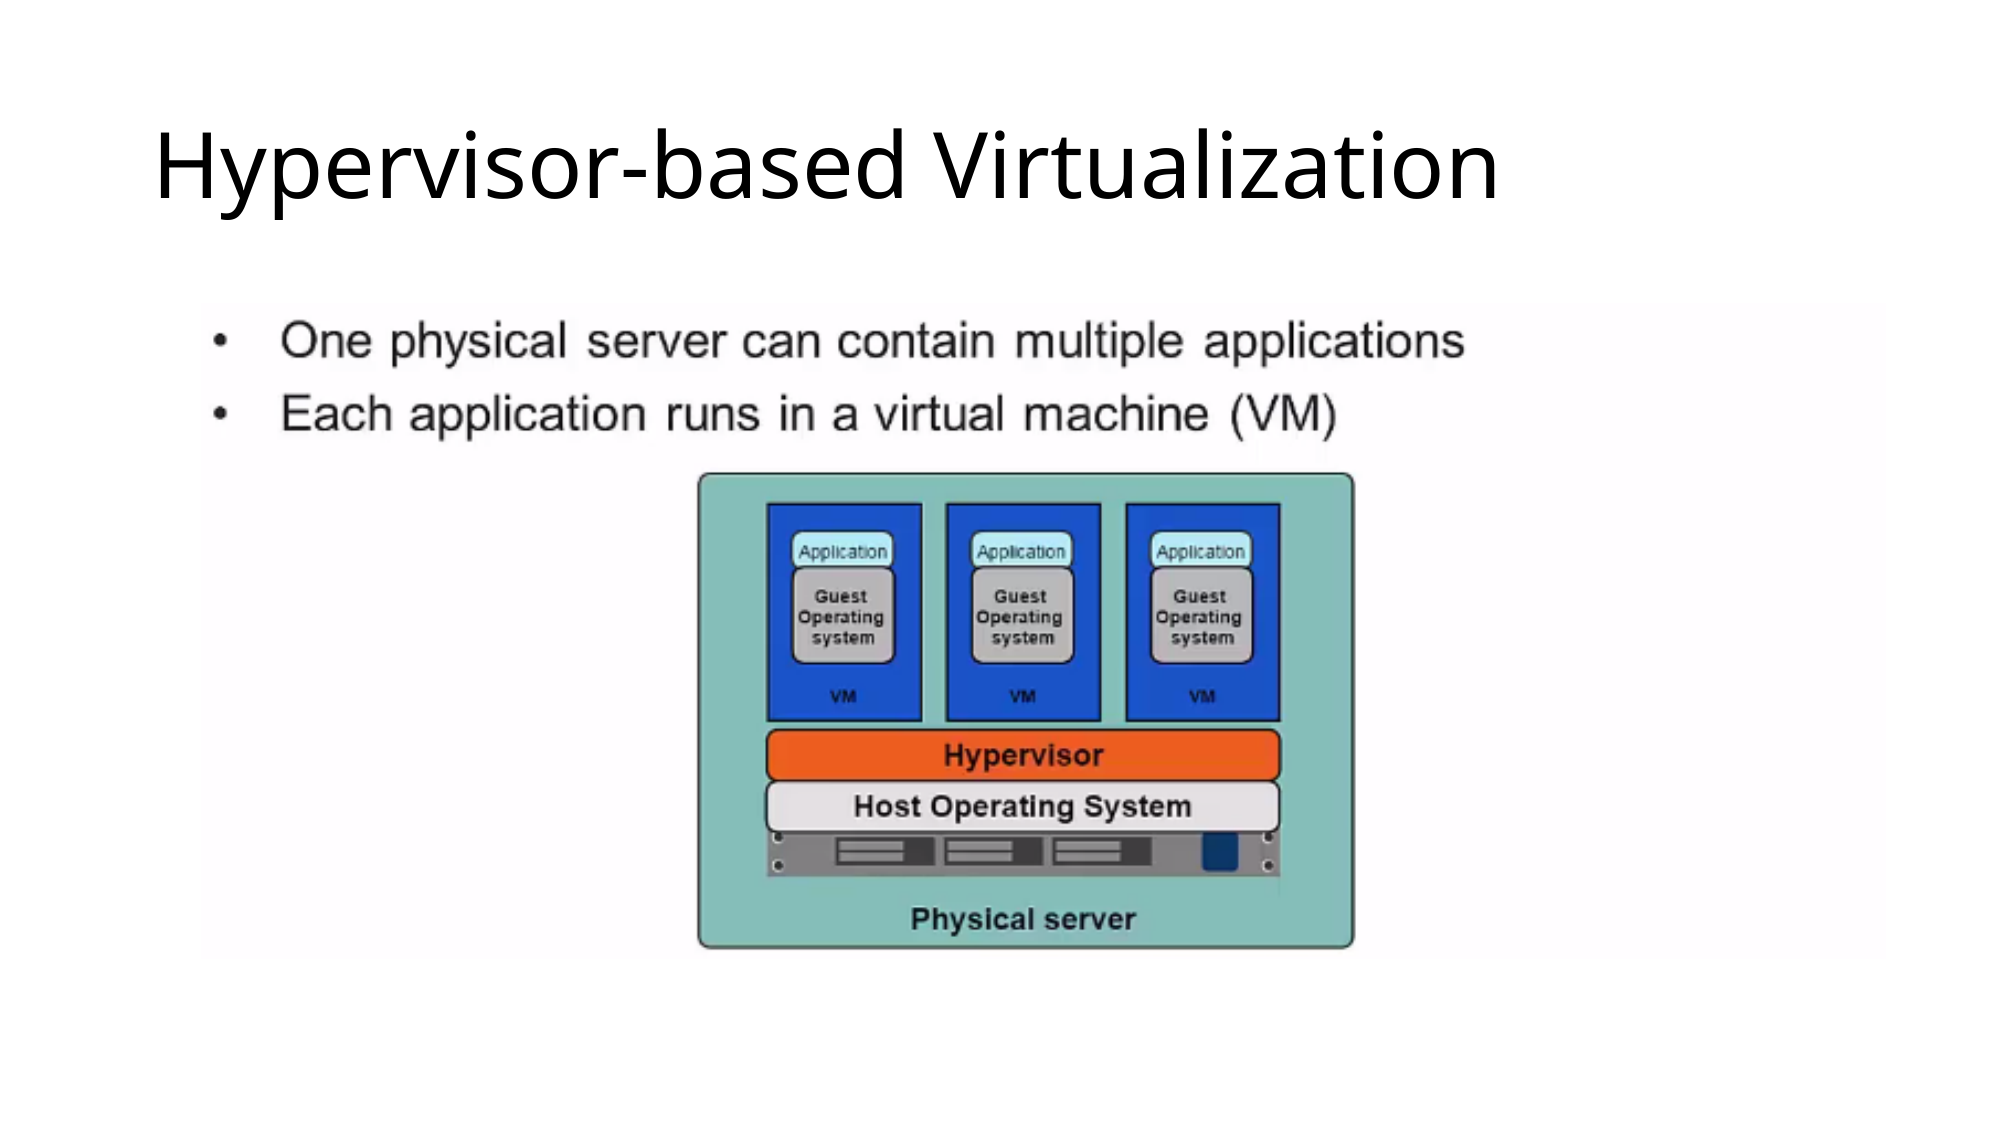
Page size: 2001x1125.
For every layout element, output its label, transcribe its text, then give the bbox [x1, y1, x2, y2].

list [201, 303, 1886, 959]
title Hypervisor-based Virtualization [137, 59, 1863, 278]
